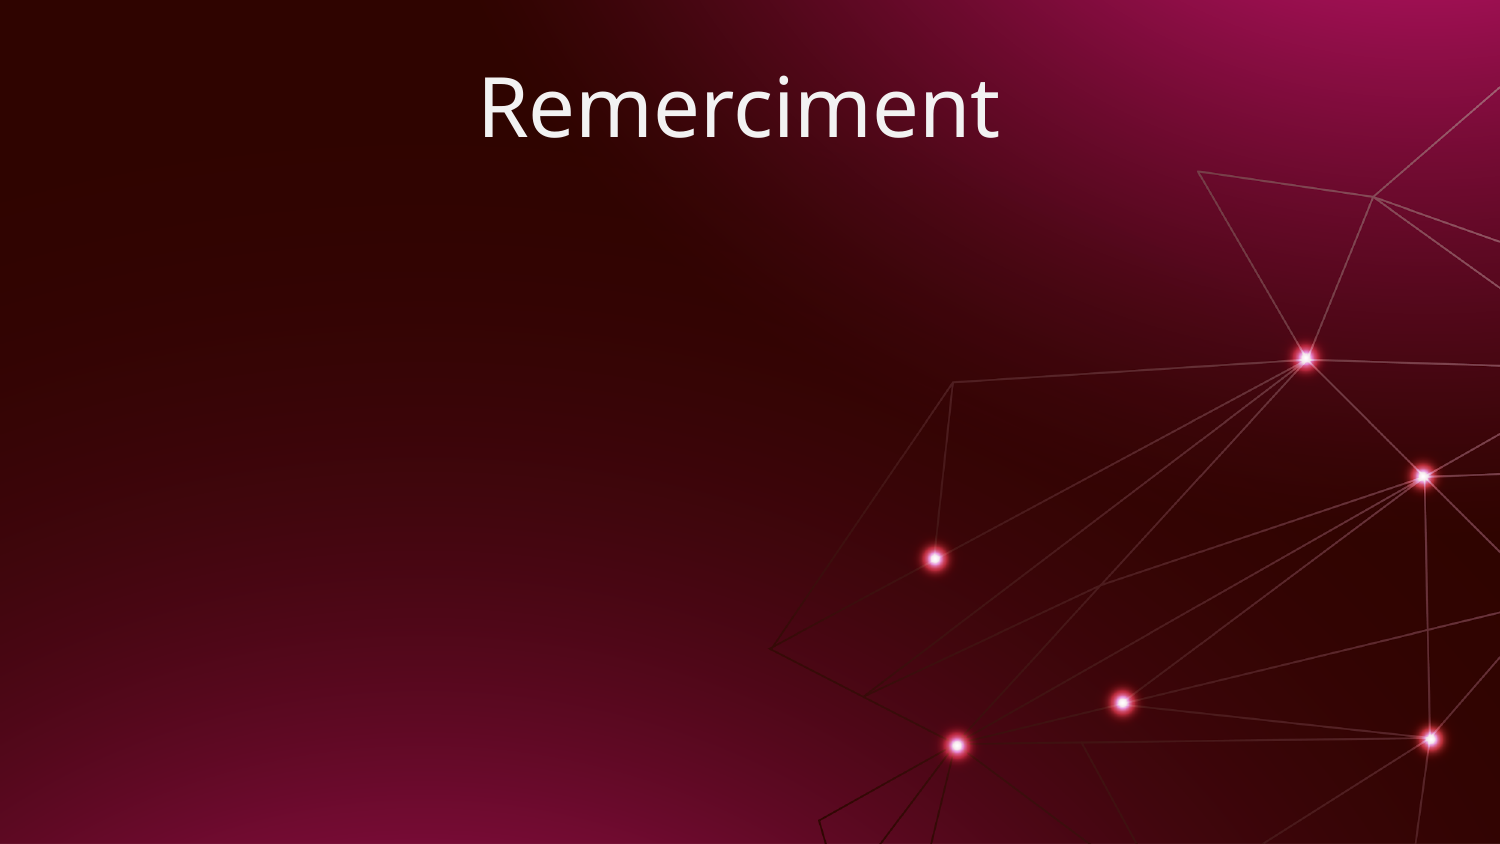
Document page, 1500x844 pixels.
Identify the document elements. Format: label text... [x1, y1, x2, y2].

text_box Remerciment [331, 46, 1169, 162]
picture [0, 0, 1500, 844]
